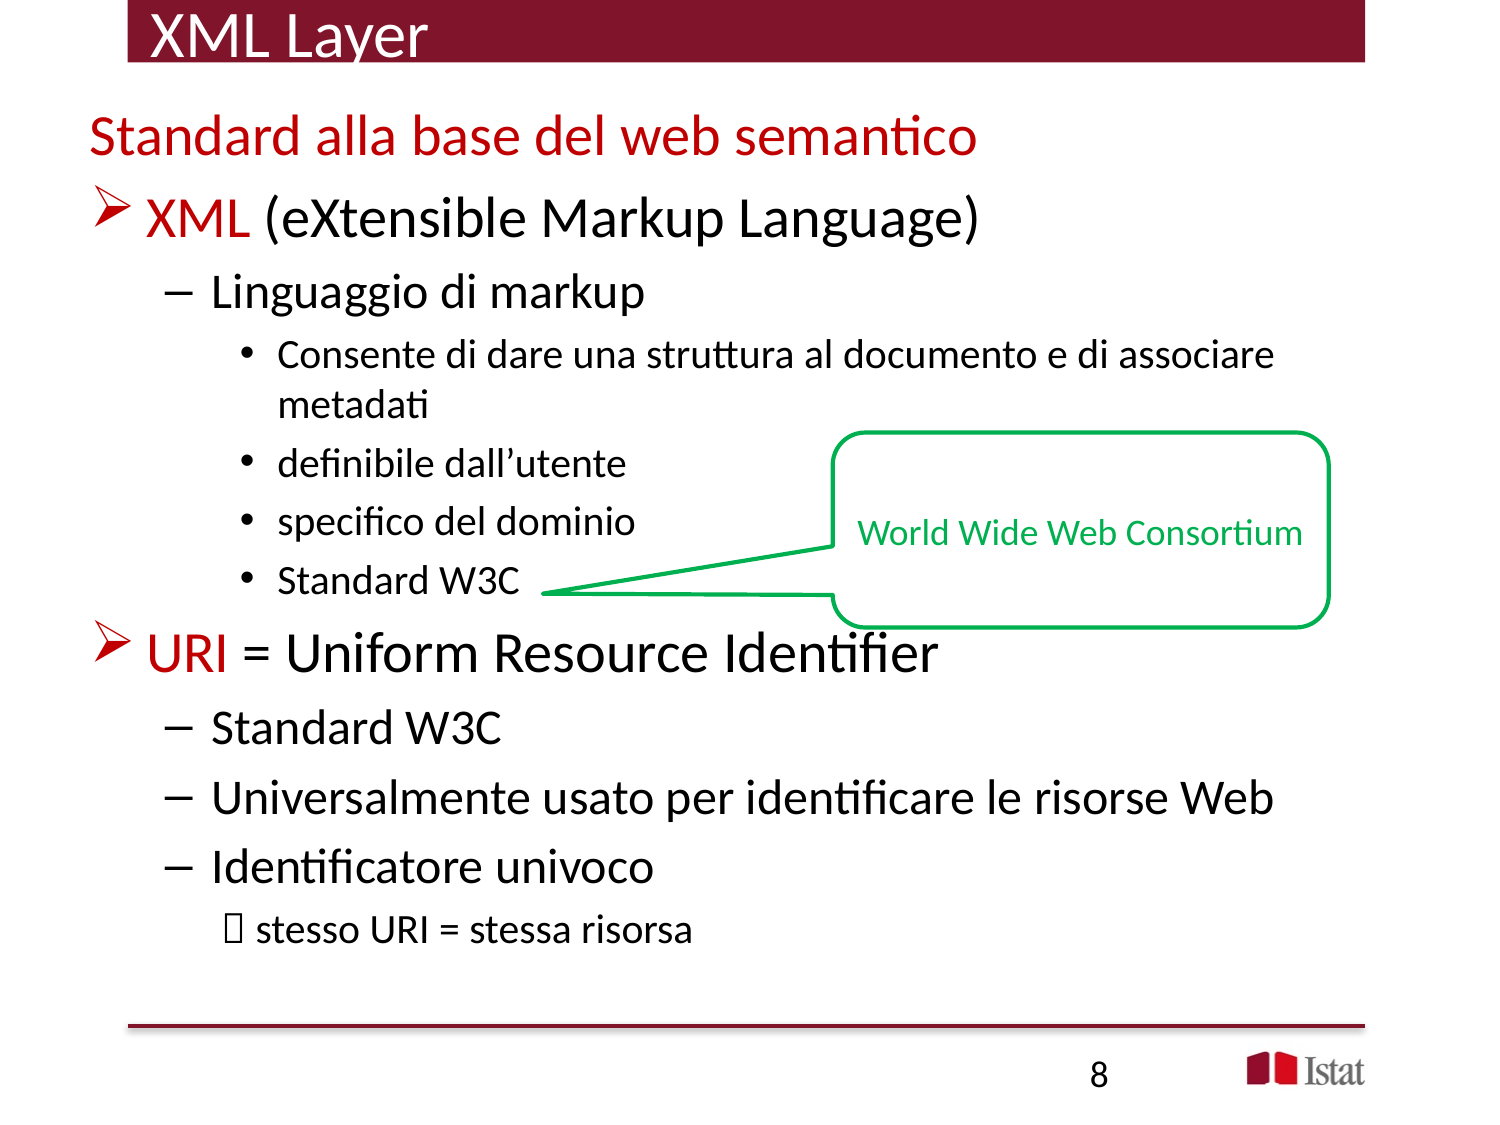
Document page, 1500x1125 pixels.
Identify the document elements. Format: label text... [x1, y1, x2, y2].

list Standard alla base del web semantico XML (eXtensible Markup Language) Linguaggio di markup Consente di dare una struttura al documento e di associare metadati definibile dall’utente specifico del dominio Standard W3C URI = Uniform Resource Identifier Standard W3C Universalmente usato per identificare le risorse Web Identificatore univoco  stesso URI = stessa risorsa [75, 90, 1425, 1005]
title XML Layer [135, 0, 1223, 88]
text_box World Wide Web Consortium [540, 430, 1331, 630]
slide_number 8 [1074, 1042, 1425, 1103]
